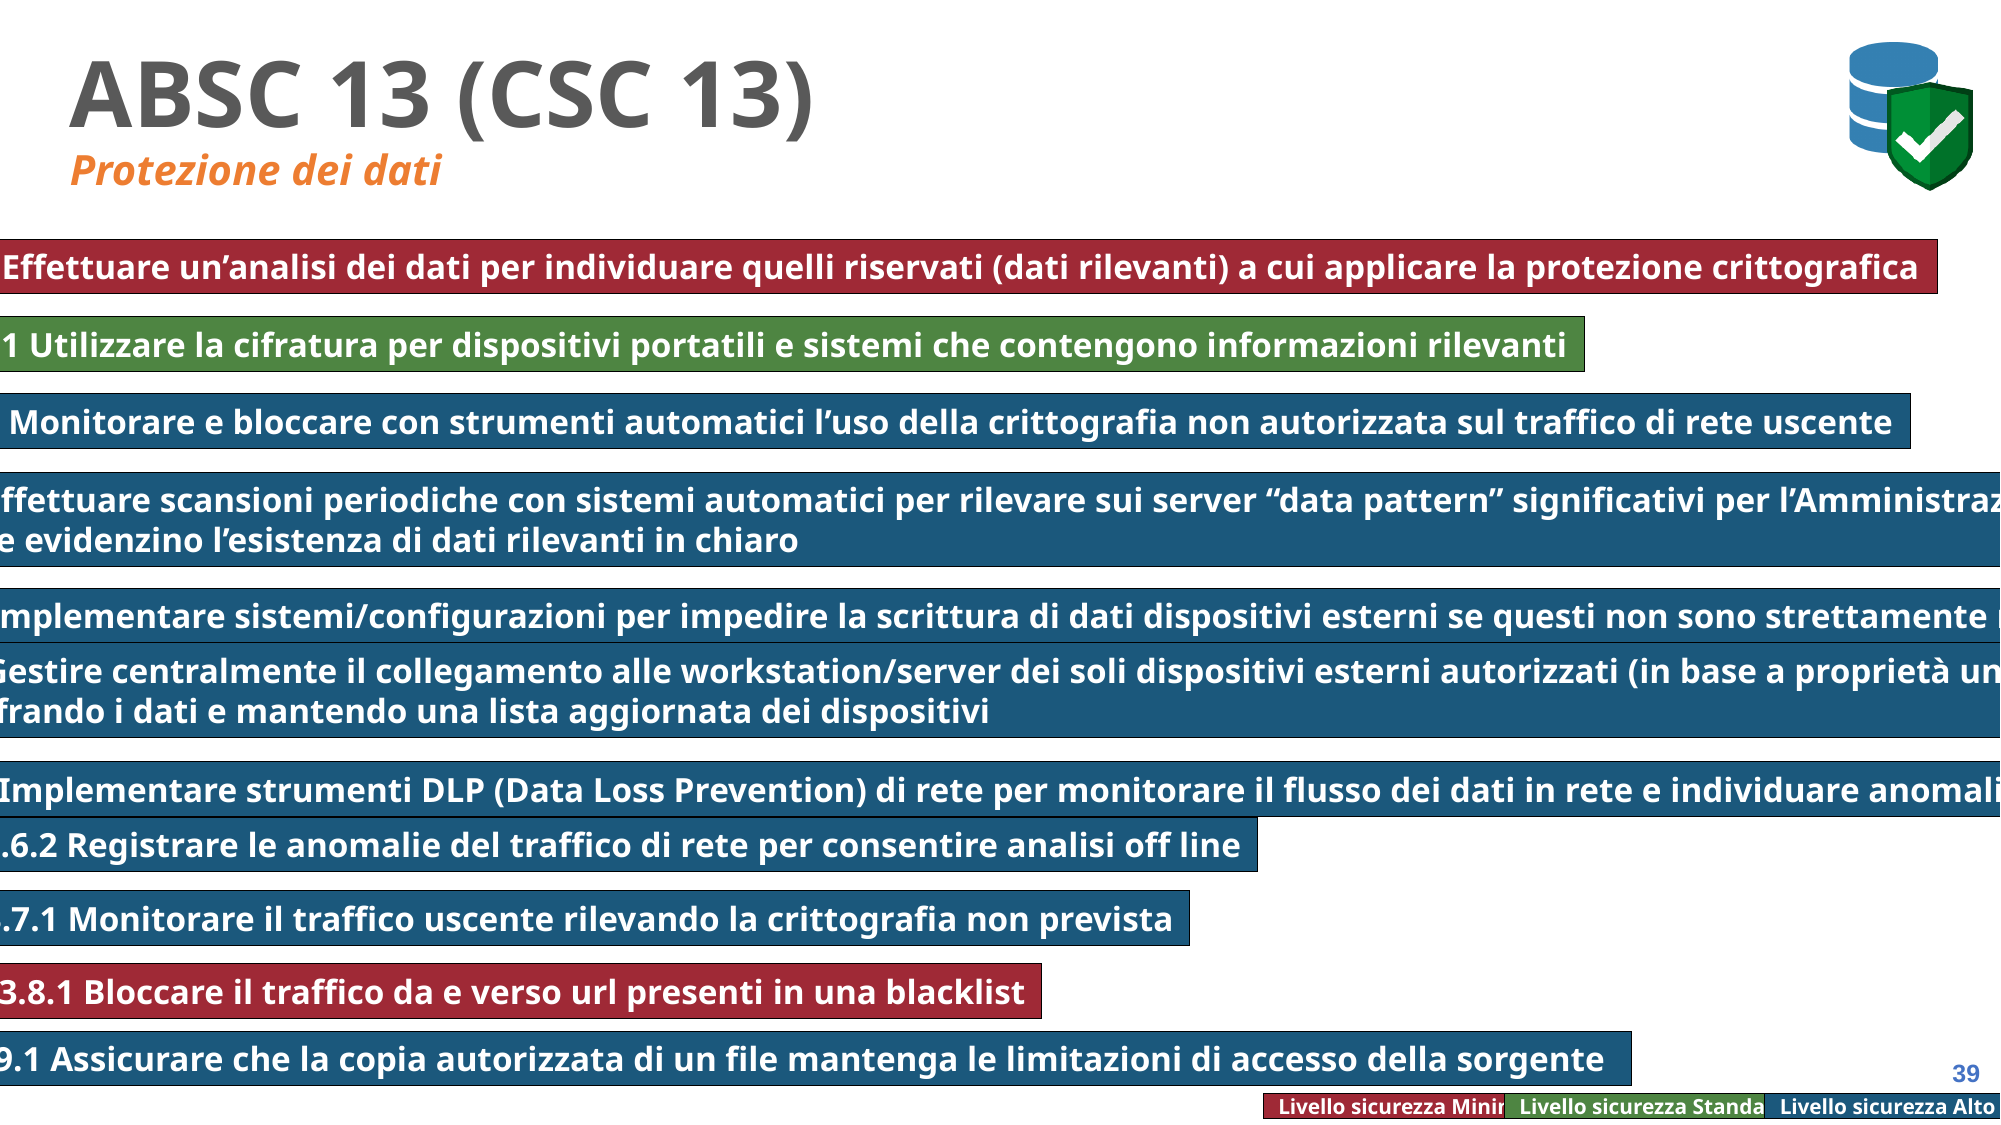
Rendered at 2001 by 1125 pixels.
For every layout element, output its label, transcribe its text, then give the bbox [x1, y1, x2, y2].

text_box 13.3.1 Monitorare e bloccare con strumenti automatici l’uso della crittografia non autorizzata sul traffico di rete uscente [0, 393, 1911, 449]
text_box 13.1.1 Effettuare un’analisi dei dati per individuare quelli riservati (dati rilevanti) a cui applicare la protezione crittografica [0, 239, 1938, 294]
text_box 13.5.2 Gestire centralmente il collegamento alle workstation/server dei soli dispositivi esterni autorizzati (in base a proprietà univoche) cifrando i dati e mantendo una lista aggiornata dei dispositivi [0, 642, 2000, 738]
text_box 13.7.1 Monitorare il traffico uscente rilevando la crittografia non prevista [0, 890, 1190, 946]
text_box 13.6.2 Registrare le anomalie del traffico di rete per consentire analisi off line [0, 817, 1258, 872]
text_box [1282, 1093, 1994, 1119]
text_box 13.5.1 Implementare sistemi/configurazioni per impedire la scrittura di dati dispositivi esterni se questi non sono strettamente necessari [0, 588, 2000, 642]
text_box 13.2.1 Utilizzare la cifratura per dispositivi portatili e sistemi che contengono informazioni rilevanti [0, 316, 1585, 372]
footer www.wpc2019.it [634, 1086, 1605, 1103]
text_box 13.6.1 Implementare strumenti DLP (Data Loss Prevention) di rete per monitorare il flusso dei dati in rete e individuare anomalie [0, 761, 2000, 817]
picture [1832, 38, 1989, 196]
text_box 13.4.1 Effettuare scansioni periodiche con sistemi automatici per rilevare sui server “data pattern” significativi per l’Amministrazione che evidenzino l’esistenza di dati rilevanti in chiaro [0, 472, 2000, 567]
slide_number 39 [1744, 1042, 1996, 1093]
text_box 13.9.1 Assicurare che la copia autorizzata di un file mantenga le limitazioni di accesso della sorgente [0, 1031, 1632, 1086]
text_box 13.8.1 Bloccare il traffico da e verso url presenti in una blacklist [0, 963, 1042, 1019]
text_box Protezione dei dati [55, 136, 1933, 201]
text_box ABSC 13 (CSC 13) [55, 29, 1945, 136]
